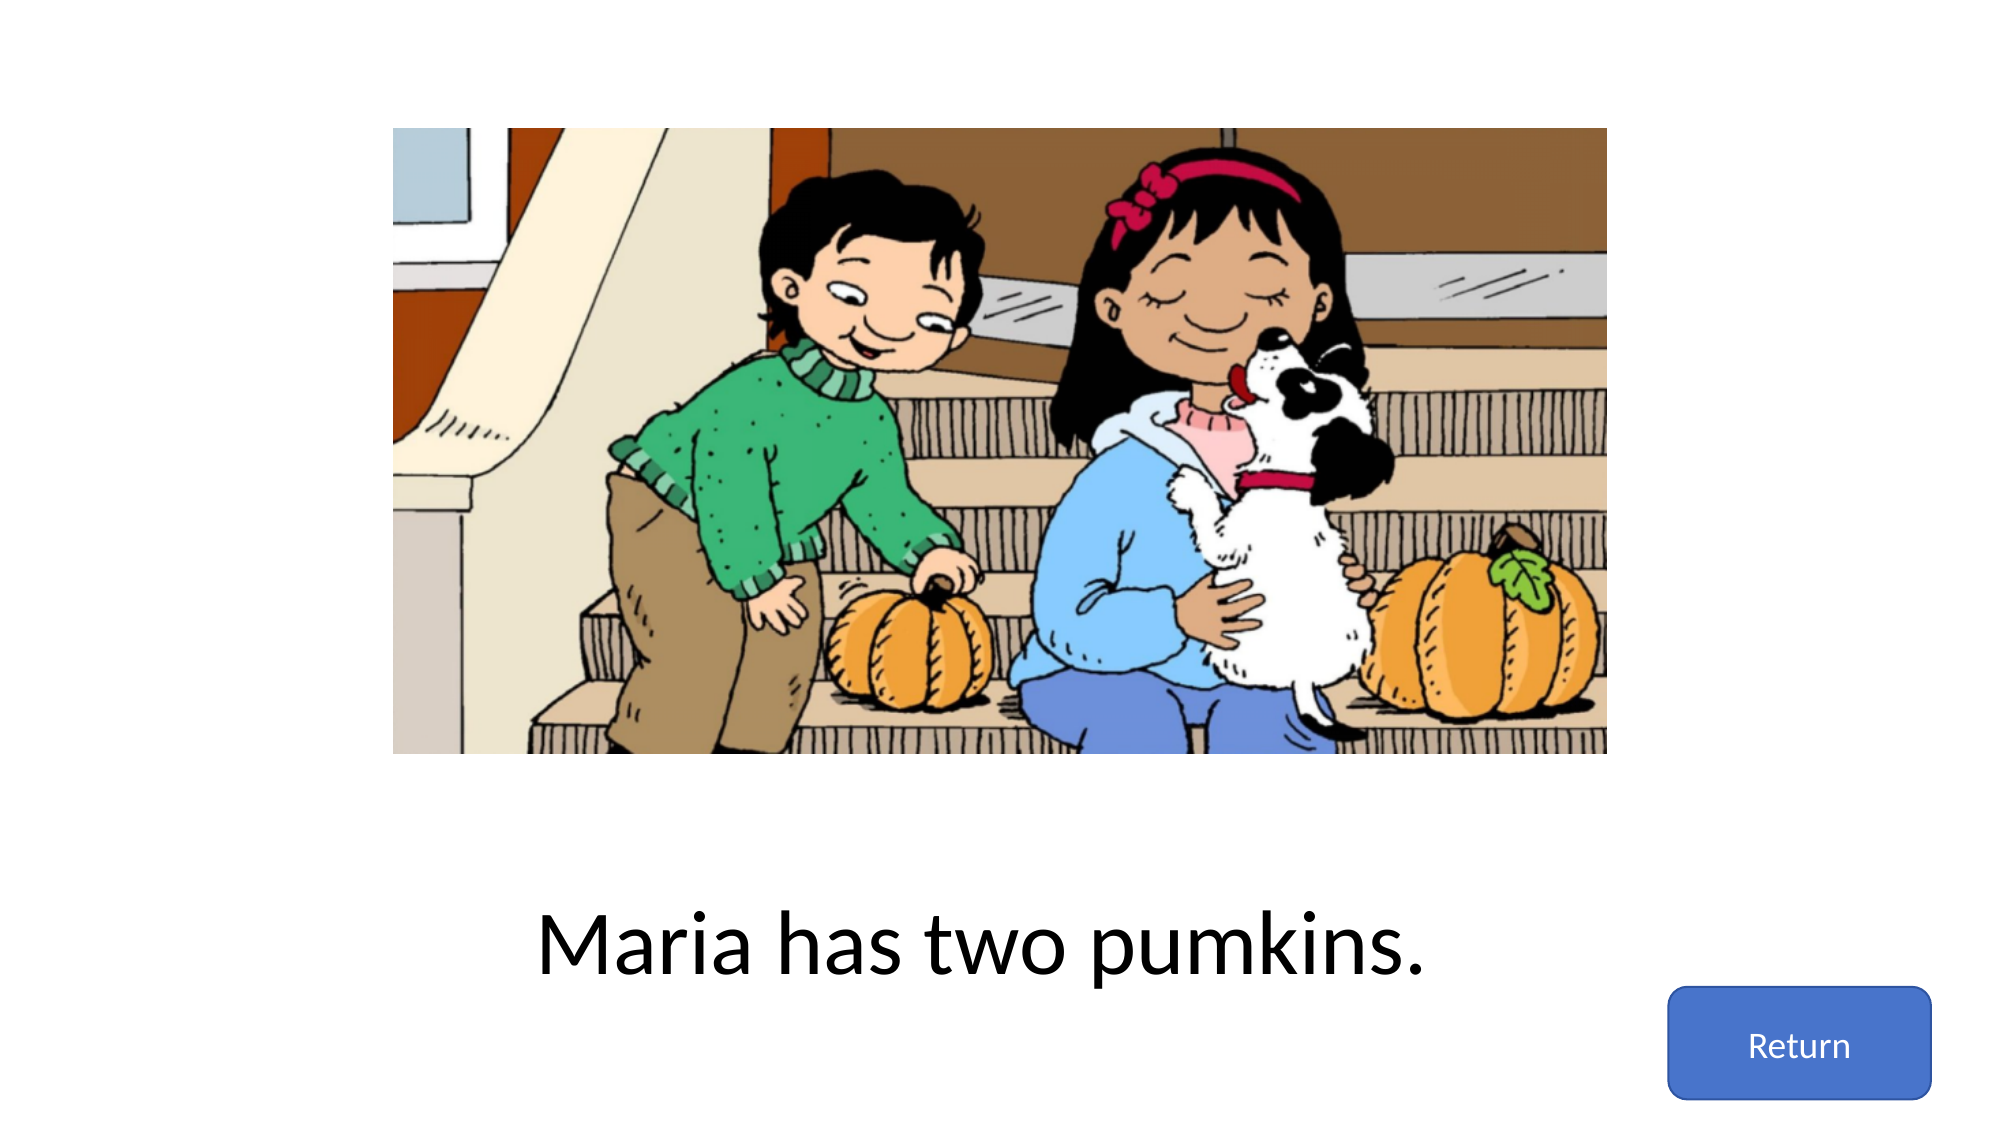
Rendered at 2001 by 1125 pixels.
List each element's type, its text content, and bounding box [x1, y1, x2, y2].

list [392, 128, 1608, 754]
title Maria has two pumkins. [167, 836, 1893, 1054]
text_box Return [1668, 986, 1931, 1100]
